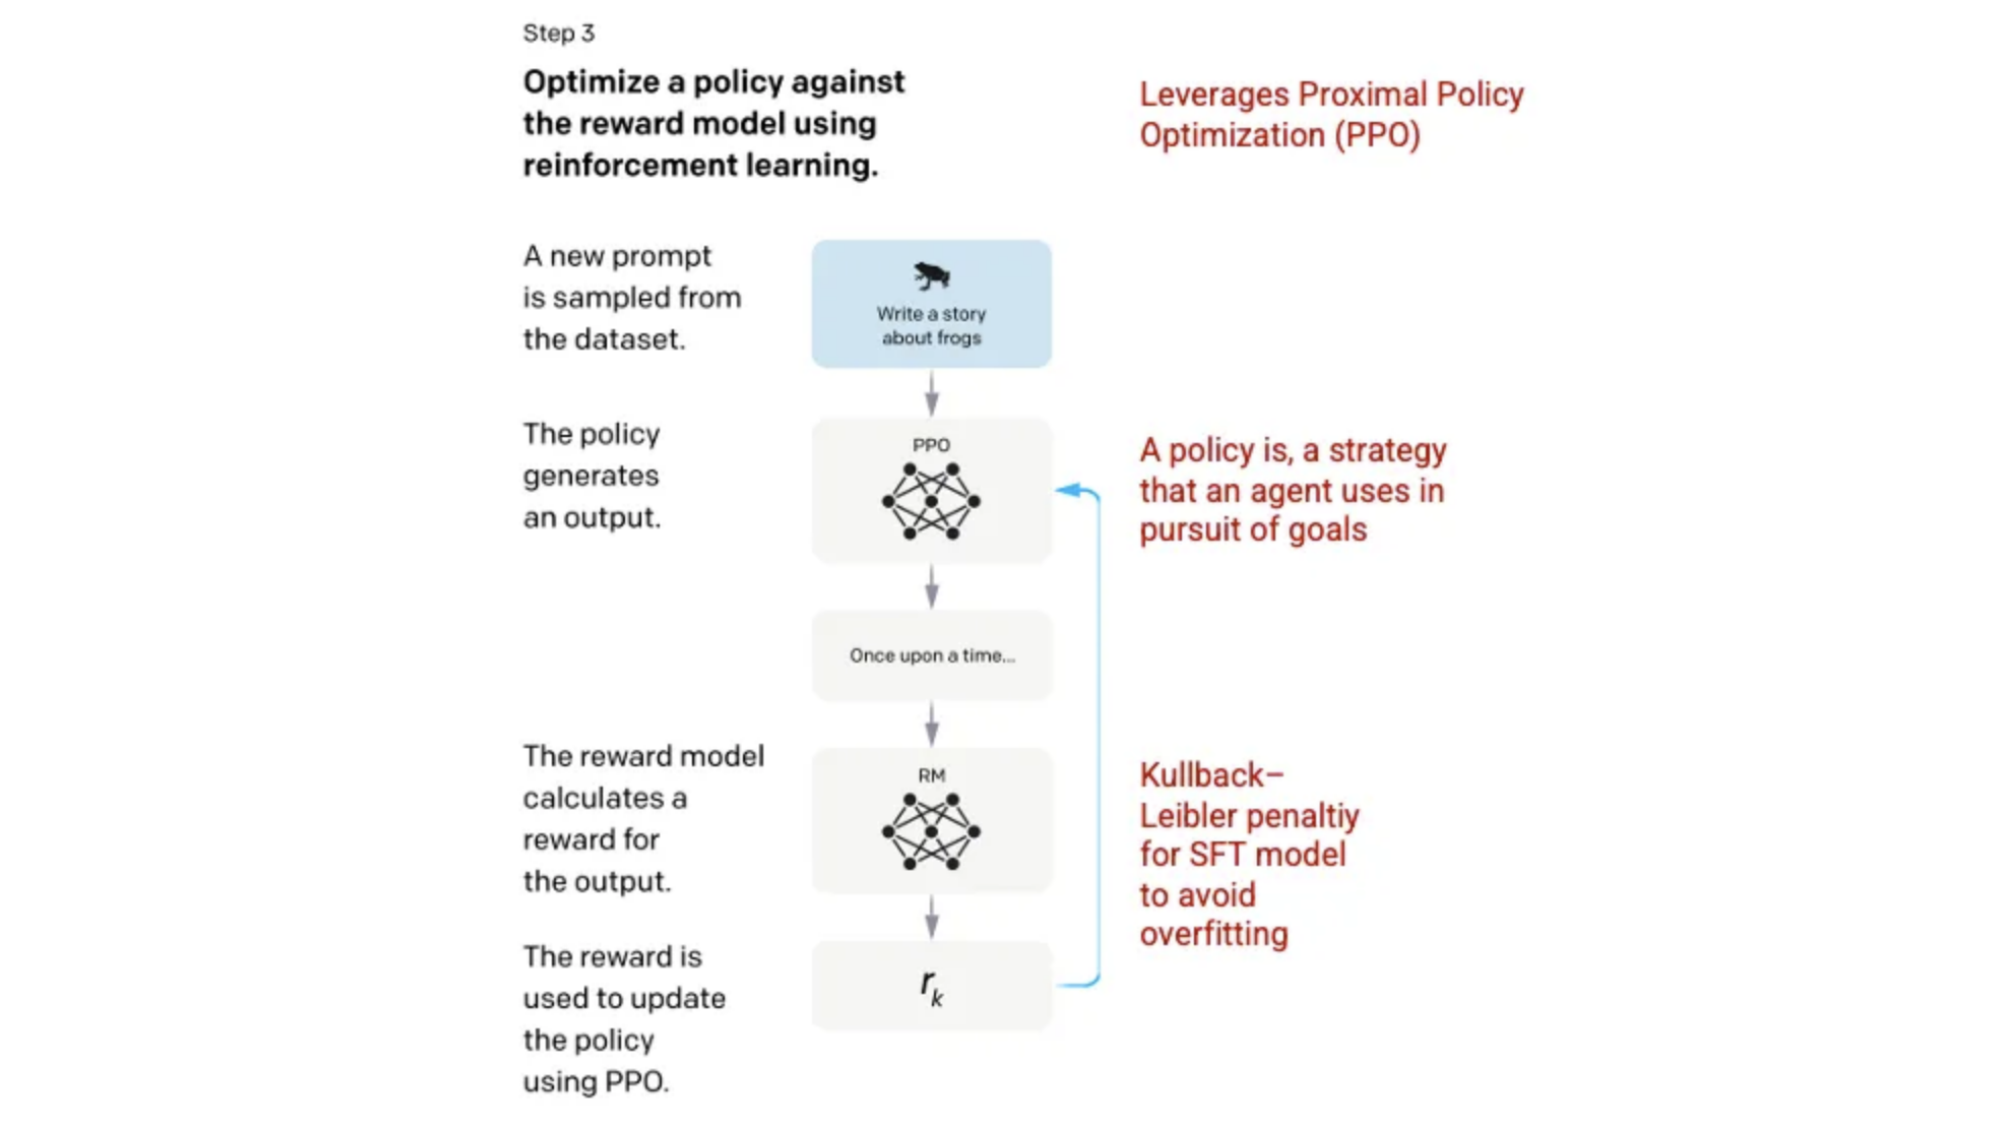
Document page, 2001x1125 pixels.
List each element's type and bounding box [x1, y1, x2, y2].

picture [427, 0, 1573, 1125]
